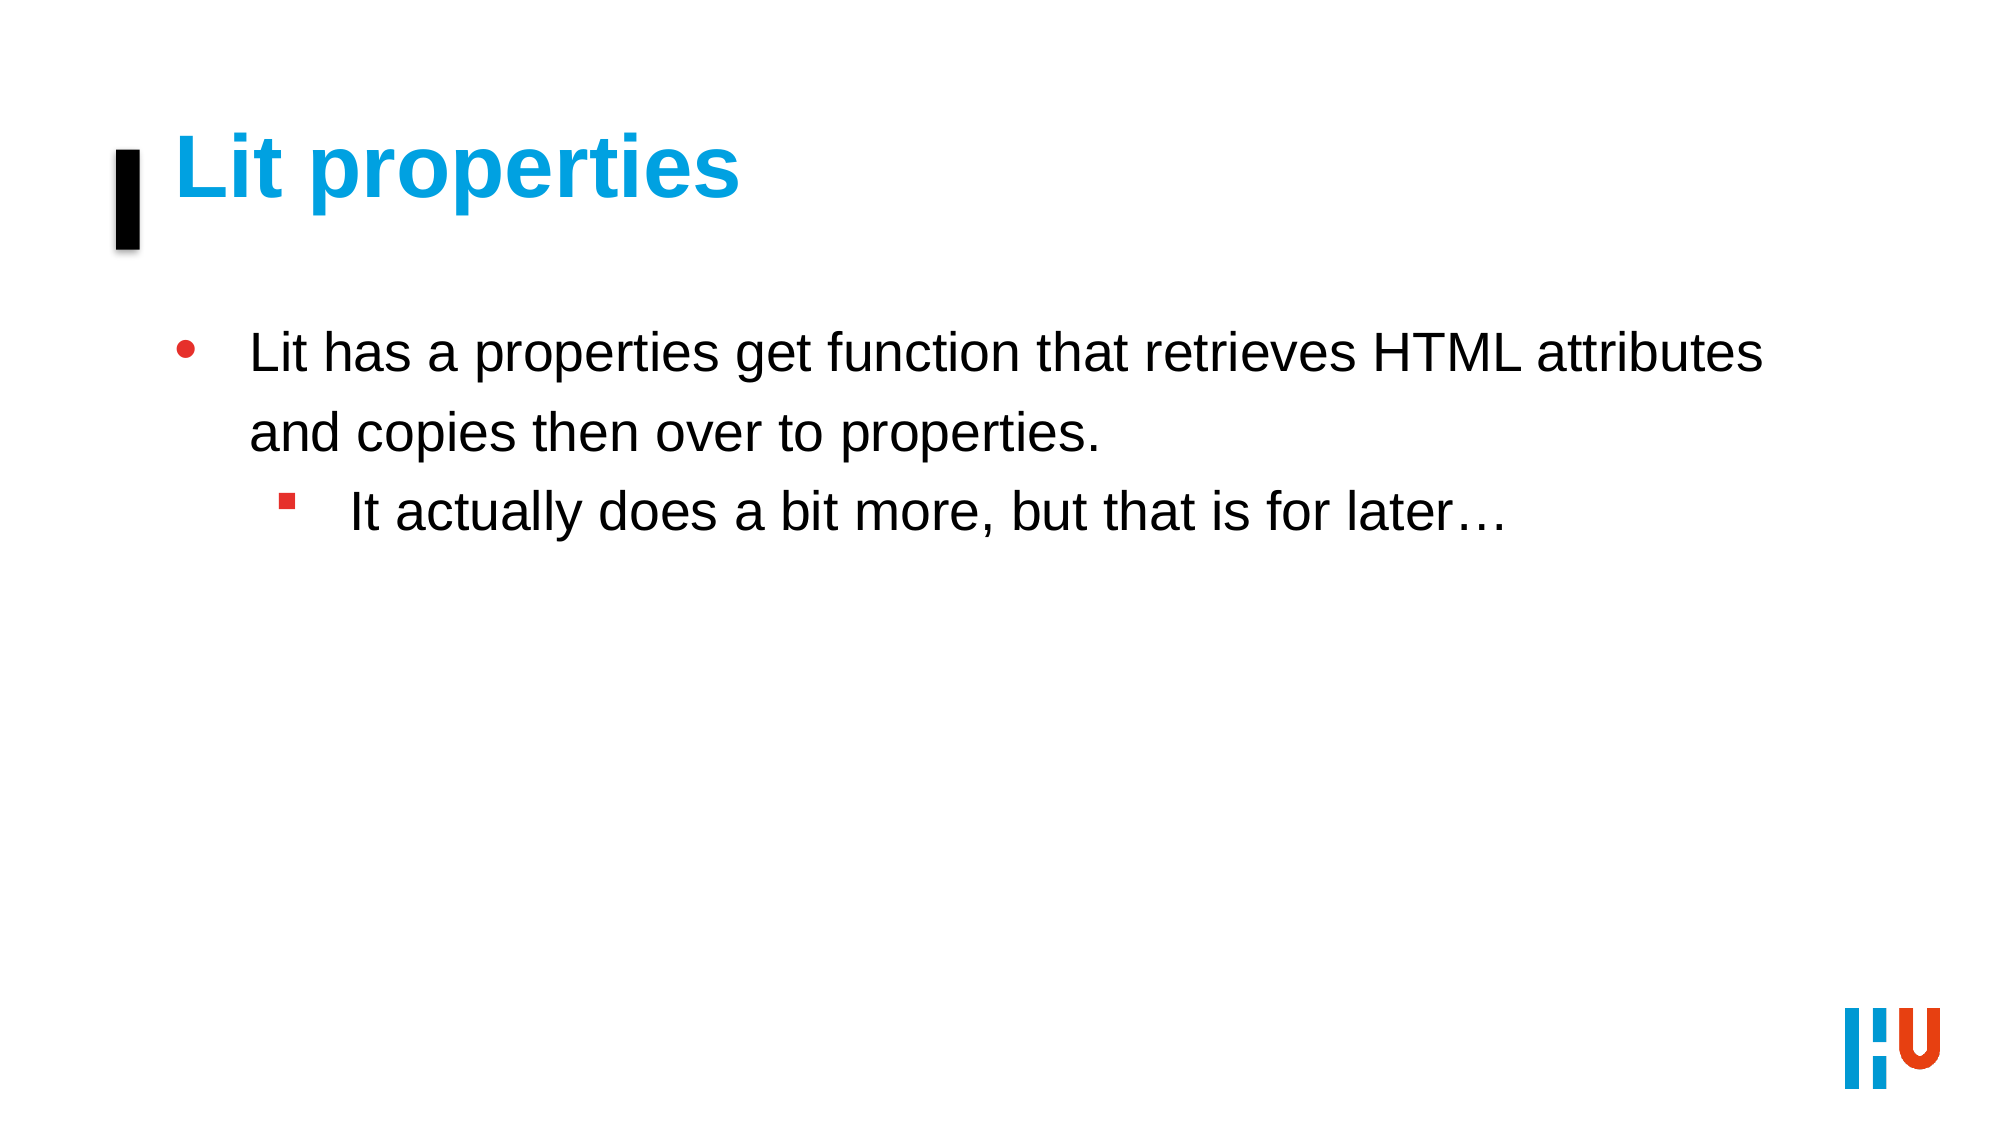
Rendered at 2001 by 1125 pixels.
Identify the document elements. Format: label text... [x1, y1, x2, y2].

picture [1860, 1008, 1940, 1089]
list Lit has a properties get function that retrieves HTML attributes and copies then over to properties. It actually does a bit more, but that is for later… [159, 294, 1788, 595]
title Lit properties [159, 53, 1788, 271]
